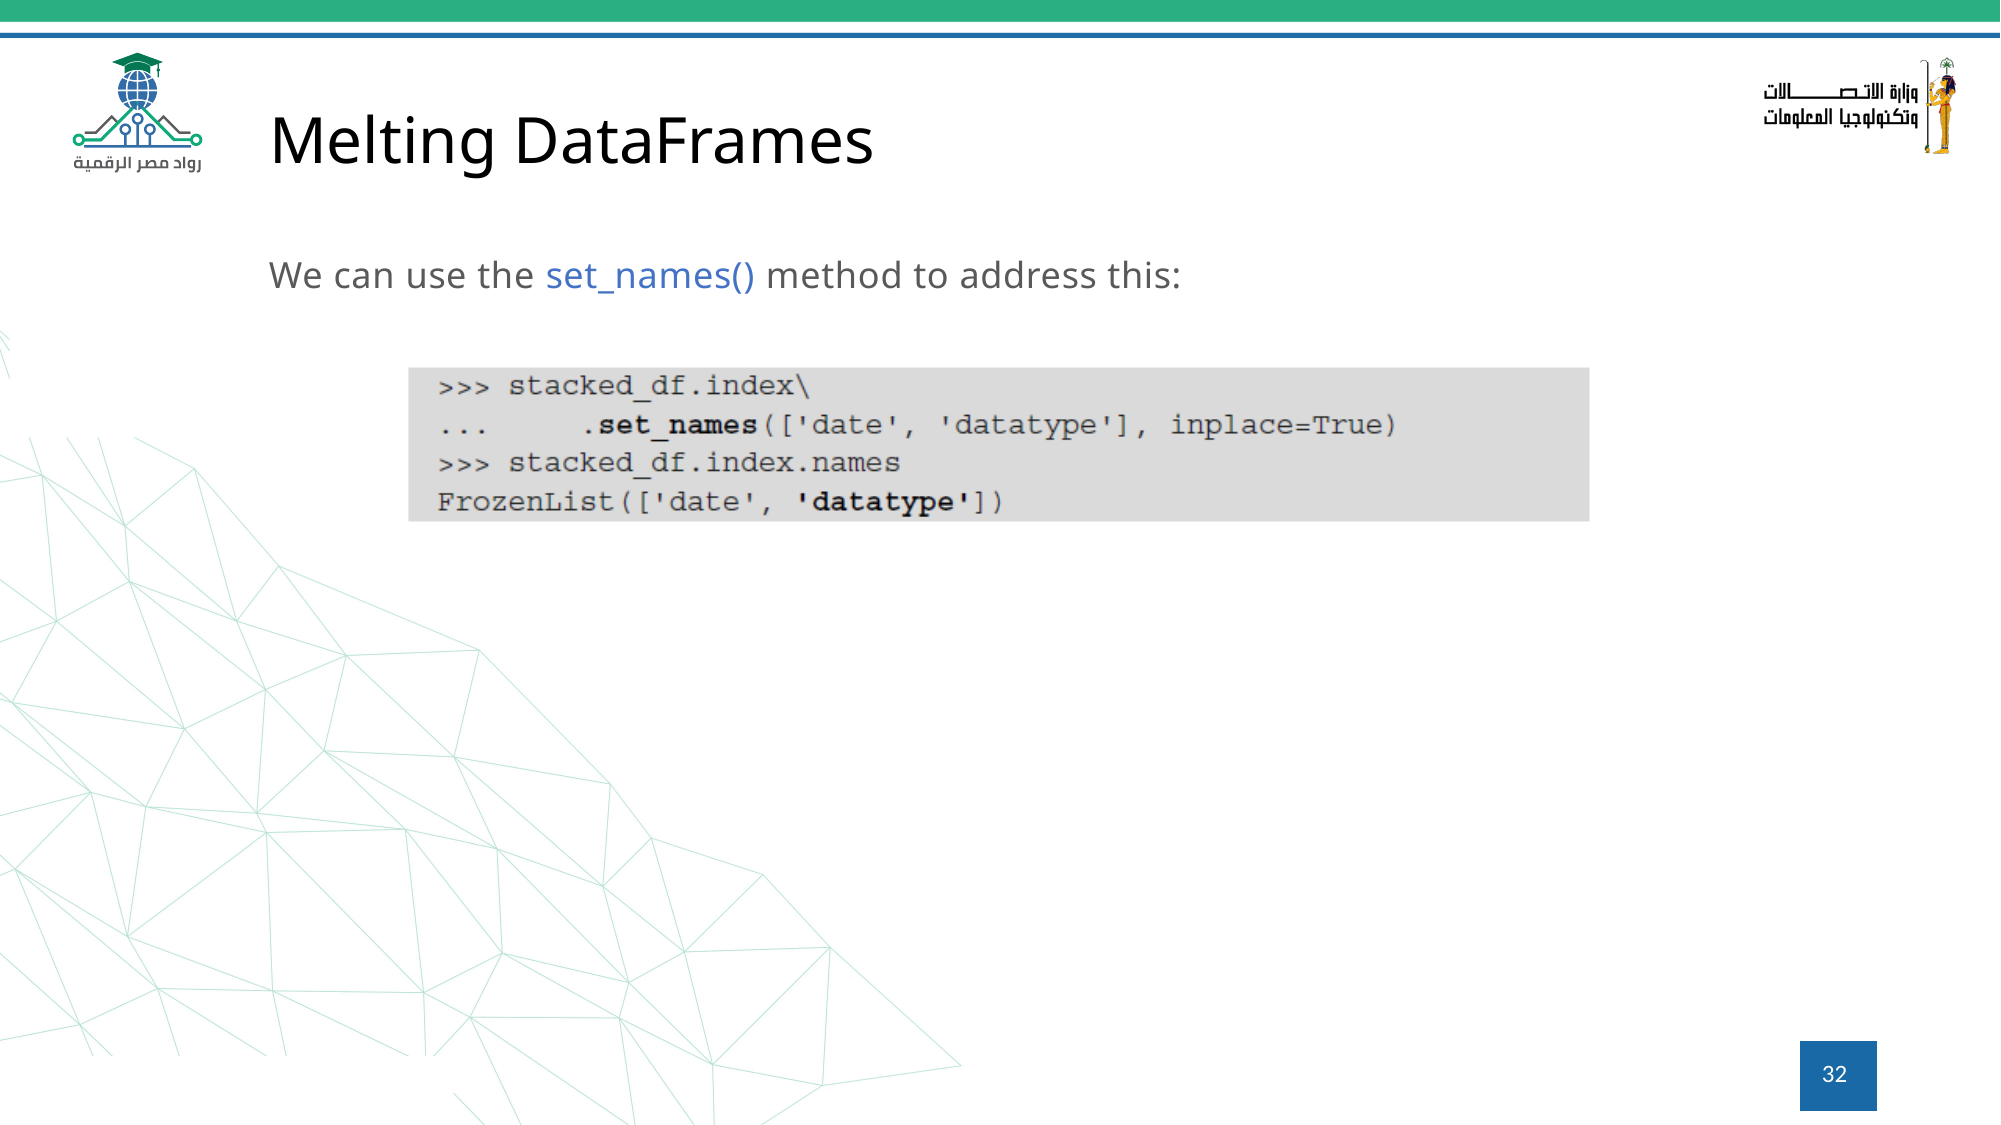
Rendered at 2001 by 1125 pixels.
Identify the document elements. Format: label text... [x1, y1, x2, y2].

text_box We can use the set_names() method to address this: [266, 243, 1835, 296]
title Melting DataFrames [266, 40, 1543, 233]
picture [0, 0, 2000, 1125]
slide_number 32 [1412, 1042, 1863, 1103]
